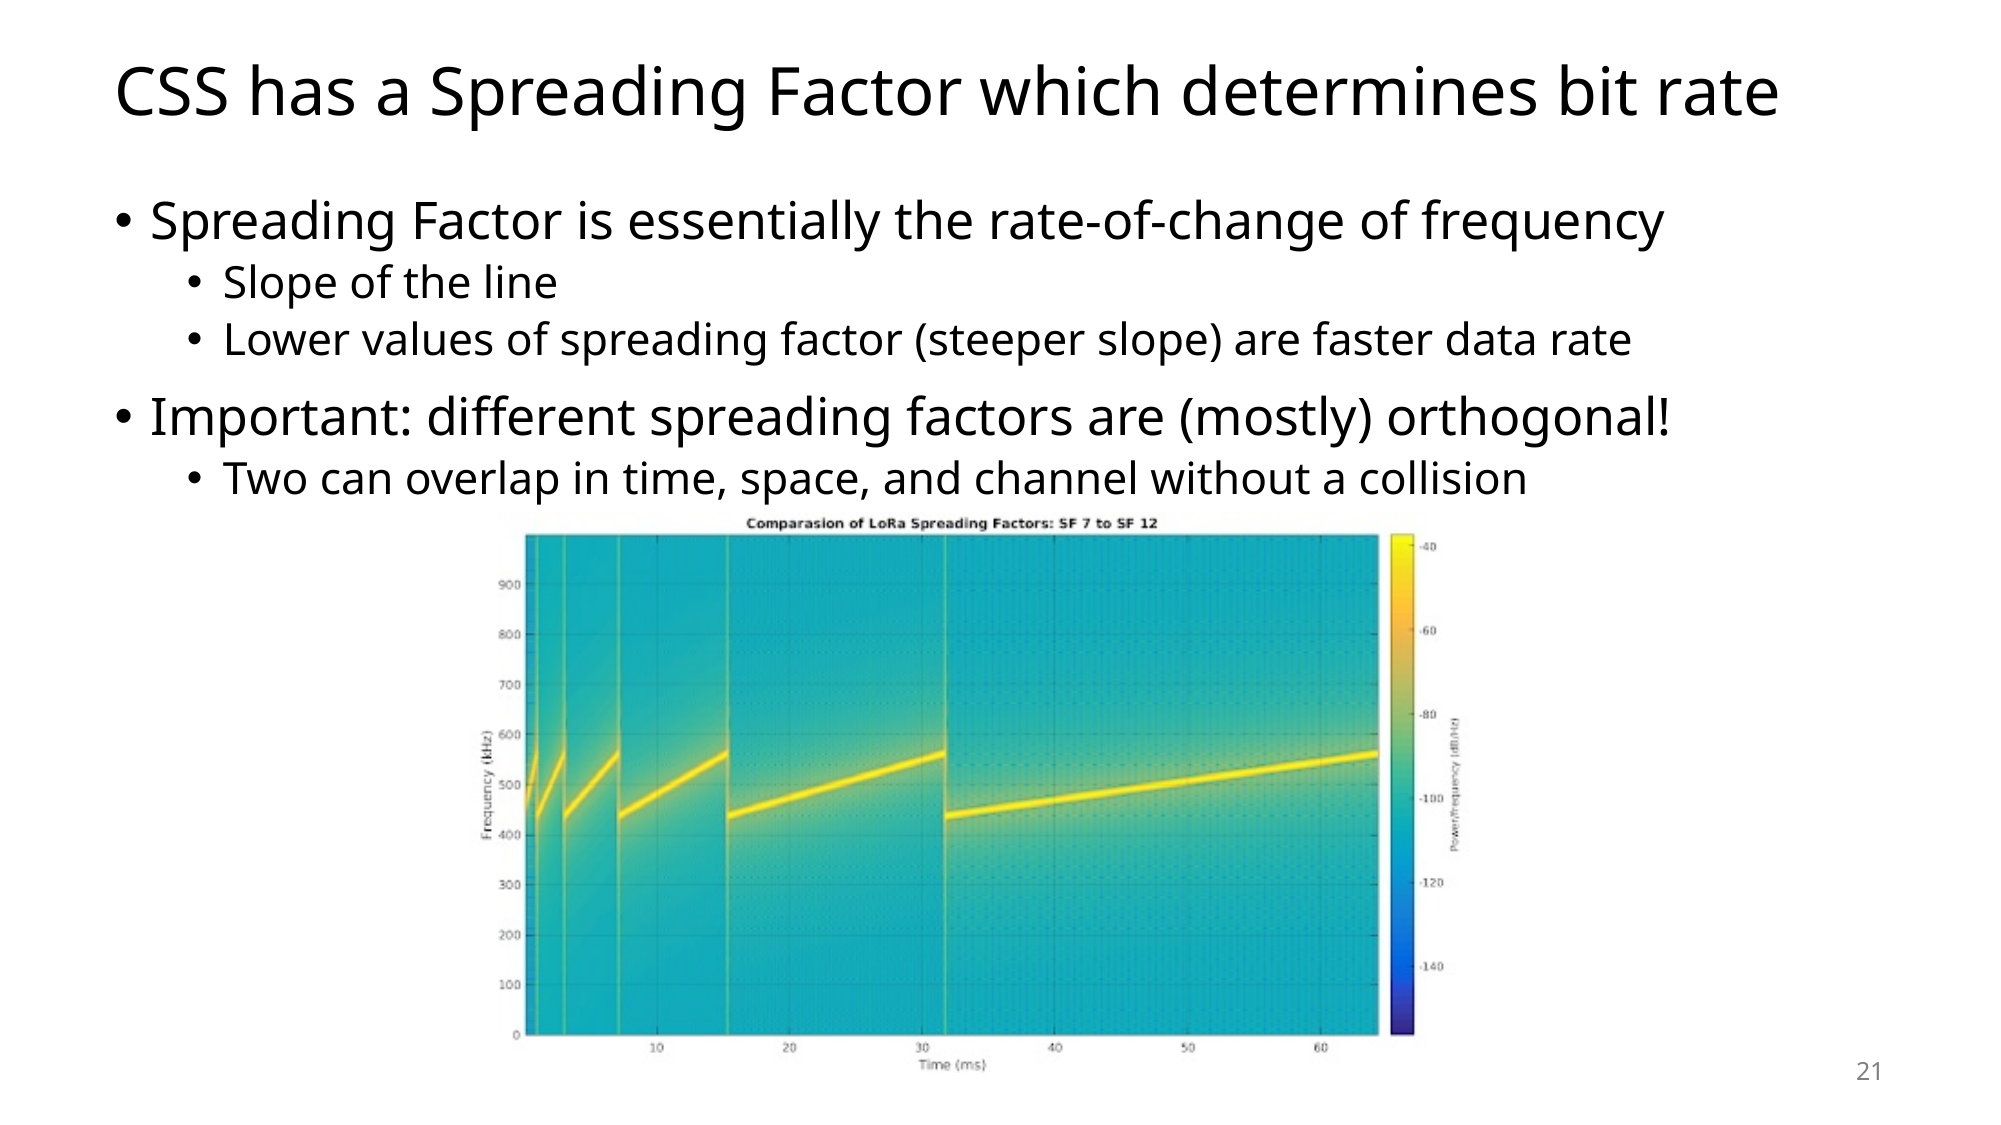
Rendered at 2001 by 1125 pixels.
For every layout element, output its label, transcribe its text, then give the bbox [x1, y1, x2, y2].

slide_number 21 [1749, 1042, 1900, 1103]
list Spreading Factor is essentially the rate-of-change of frequency Slope of the line Lower values of spreading factor (steeper slope) are faster data rate Important: different spreading factors are (mostly) orthogonal! Two can overlap in time, space, and channel without a collision [99, 187, 1900, 513]
title CSS has a Spreading Factor which determines bit rate [99, 37, 1900, 150]
picture [470, 512, 1469, 1073]
